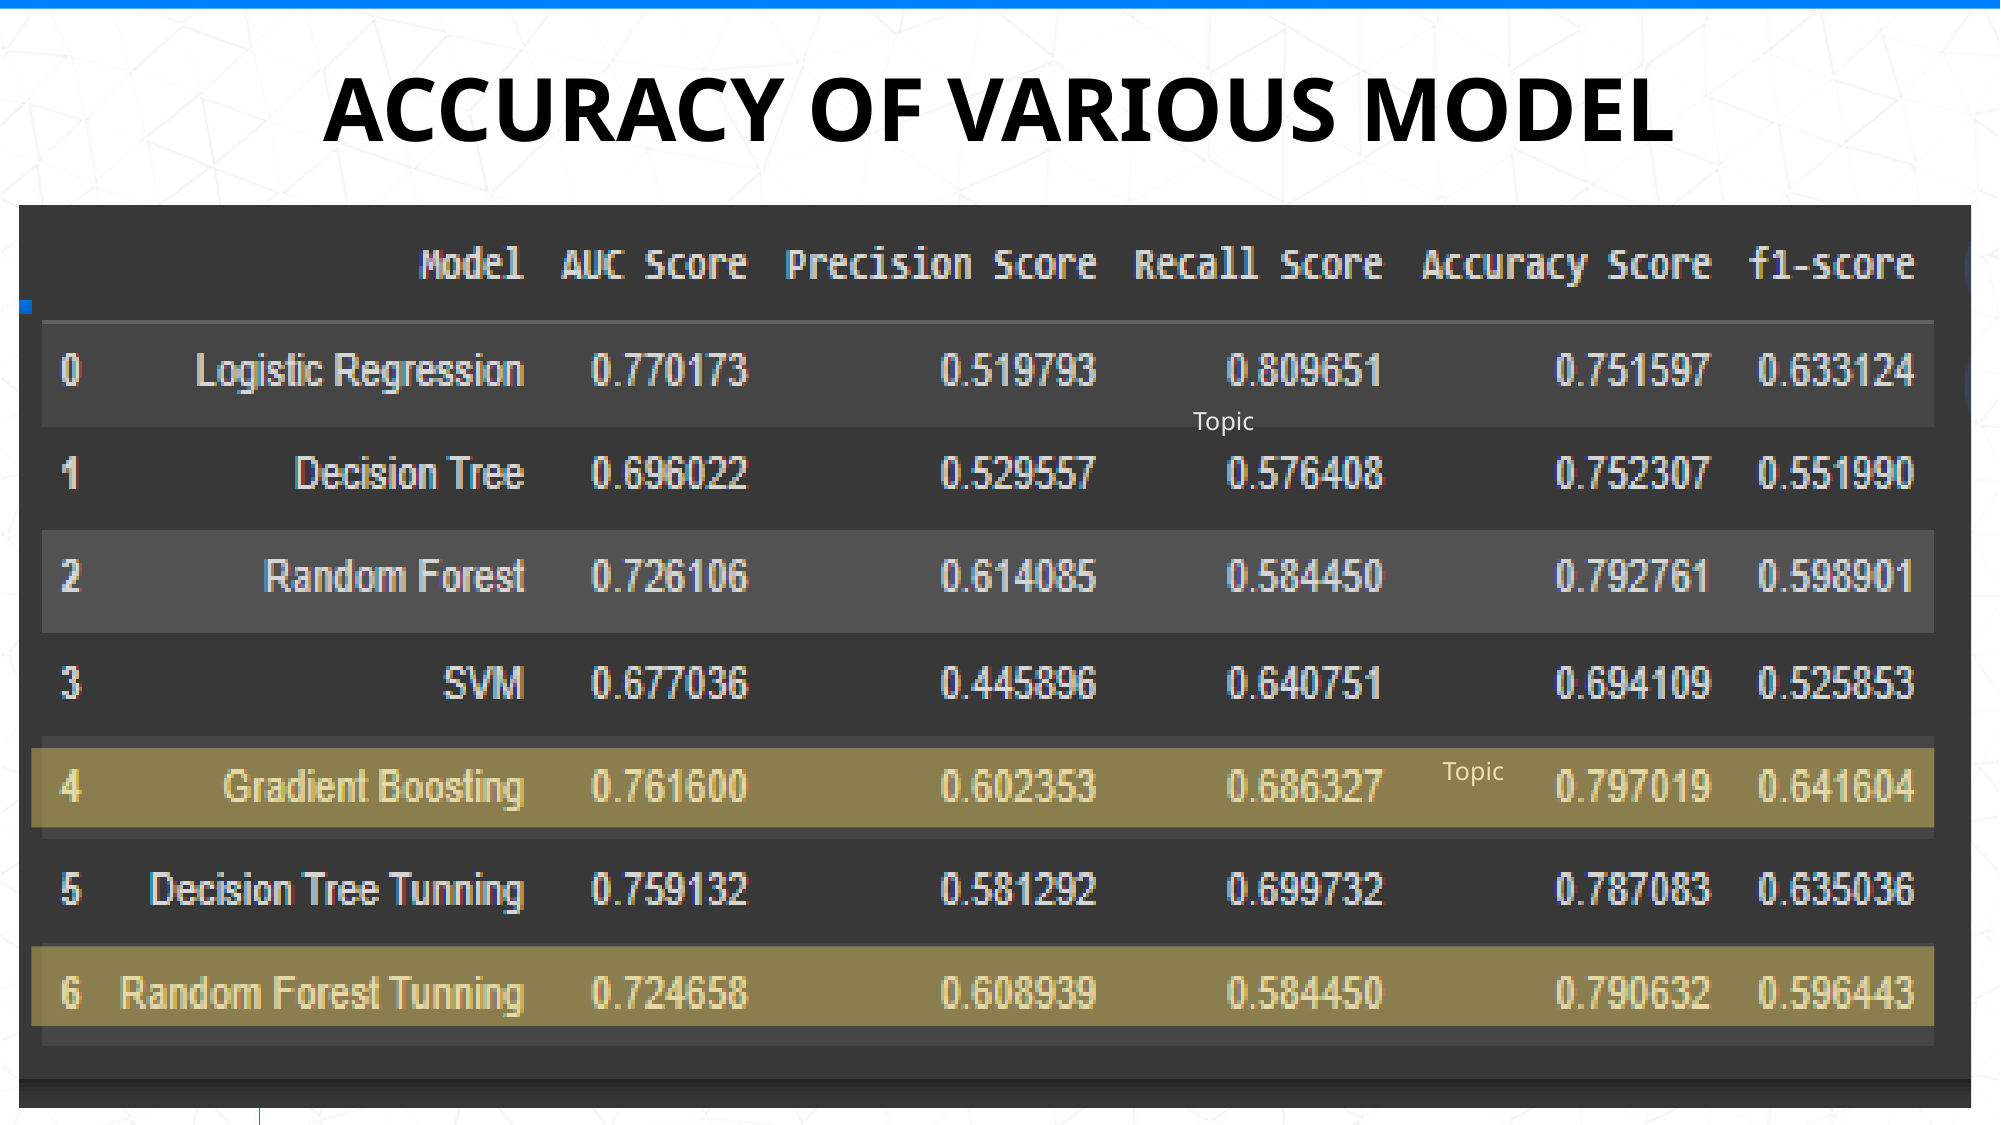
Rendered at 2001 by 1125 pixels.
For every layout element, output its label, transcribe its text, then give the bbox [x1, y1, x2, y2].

text_box Topic [1131, 398, 1316, 443]
text_box [30, 945, 259, 1027]
text_box [30, 747, 259, 828]
text_box [261, 747, 1936, 828]
text_box [18, 300, 33, 314]
text_box [0, 0, 2000, 10]
text_box [261, 945, 1936, 1027]
picture [1, 10, 1999, 1125]
text_box [19, 205, 1972, 1108]
text_box ACCURACY OF VARIOUS MODEL [309, 46, 1691, 167]
